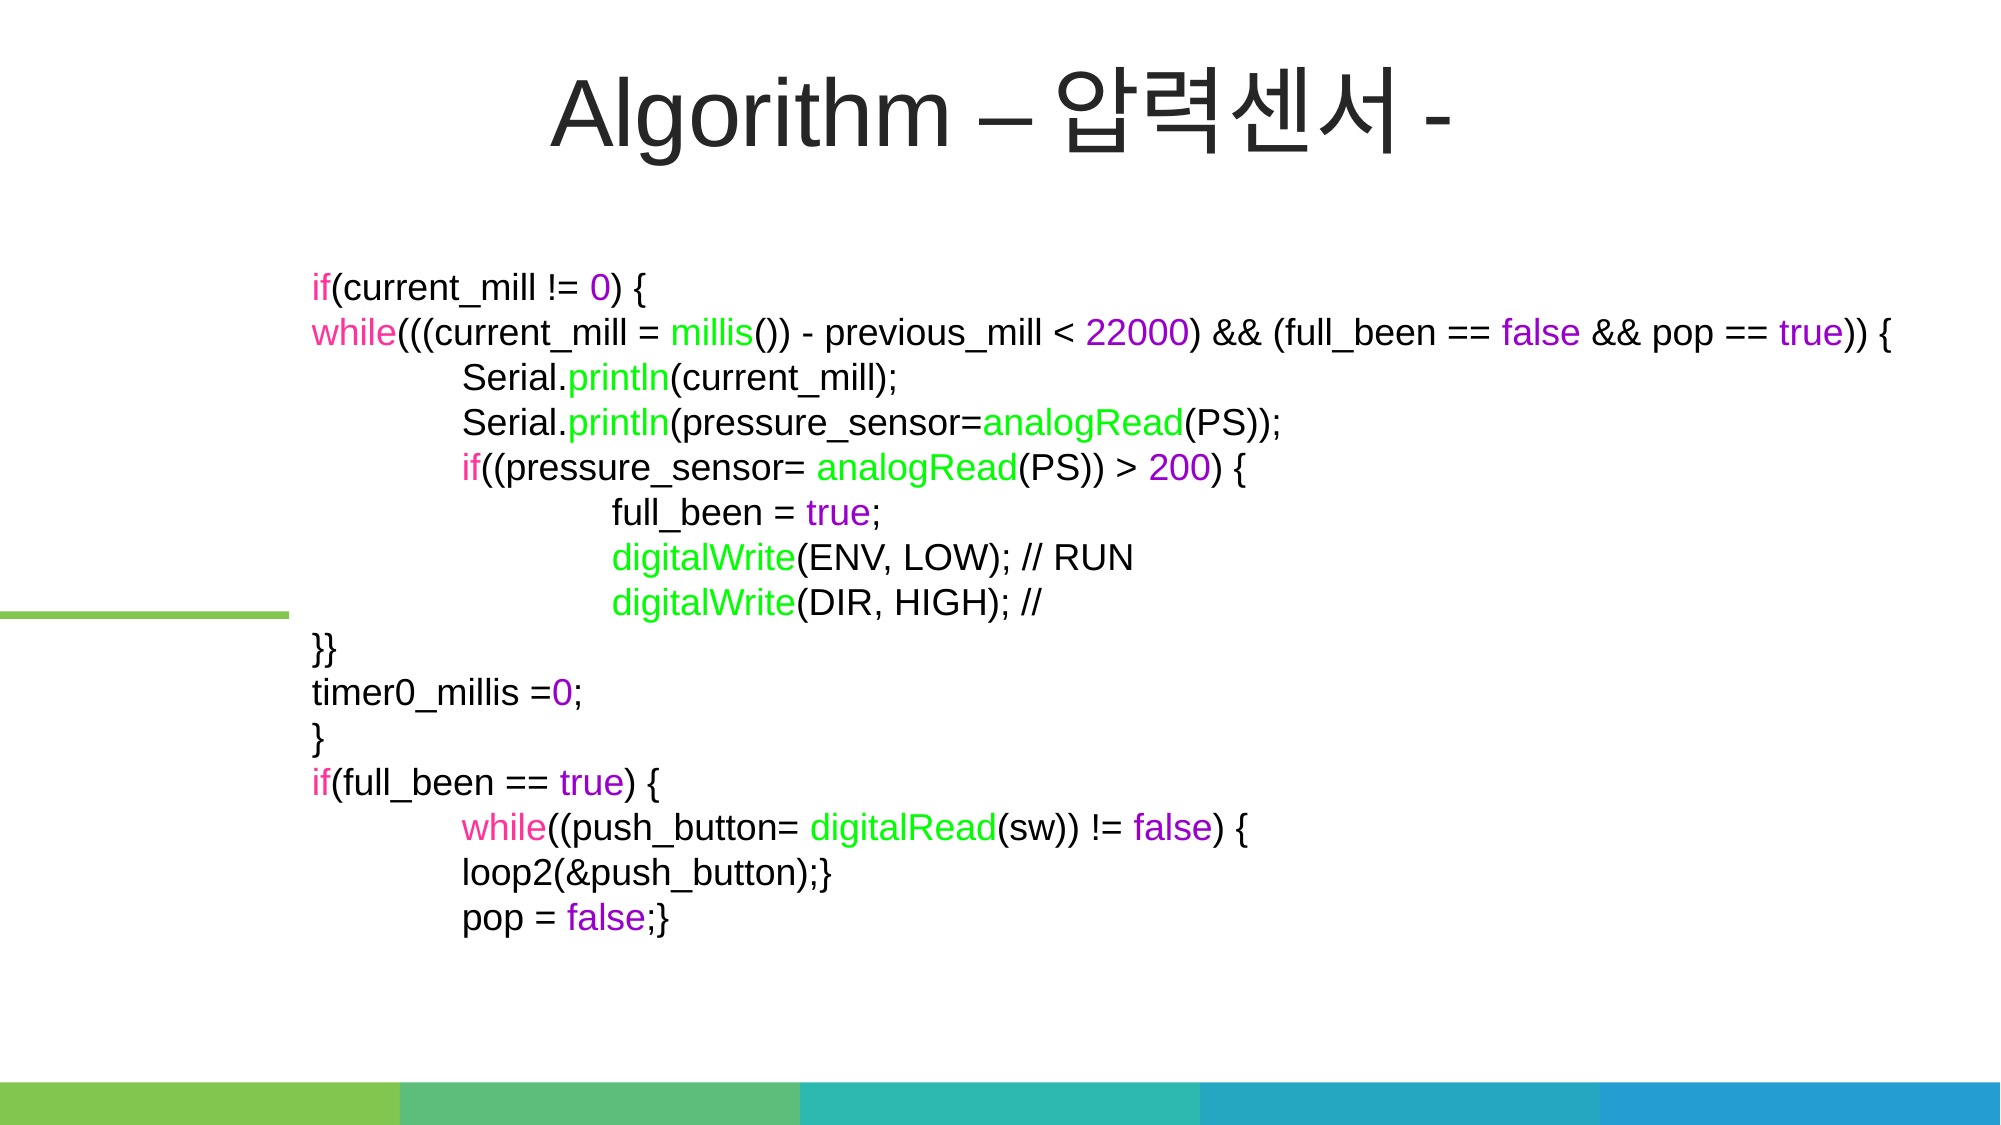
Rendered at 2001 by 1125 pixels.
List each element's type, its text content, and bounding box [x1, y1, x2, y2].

list Algorithm –압력센서- [53, 55, 1952, 175]
text_box if(current_mill != 0) { while(((current_mill = millis()) - previous_mill < 22000) && (full_been == false && pop == true)) { Serial.println(current_mill); Serial.println(pressure_sensor=analogRead(PS)); if((pressure_sensor= analogRead(PS)) > 200) { full_been = true; digitalWrite(ENV, LOW); // RUN digitalWrite(DIR, HIGH); // }} timer0_millis =0; } if(full_been == true) { while((push_button= digitalRead(sw)) != false) { loop2(&push_button);} pop = false;} [297, 255, 1913, 946]
